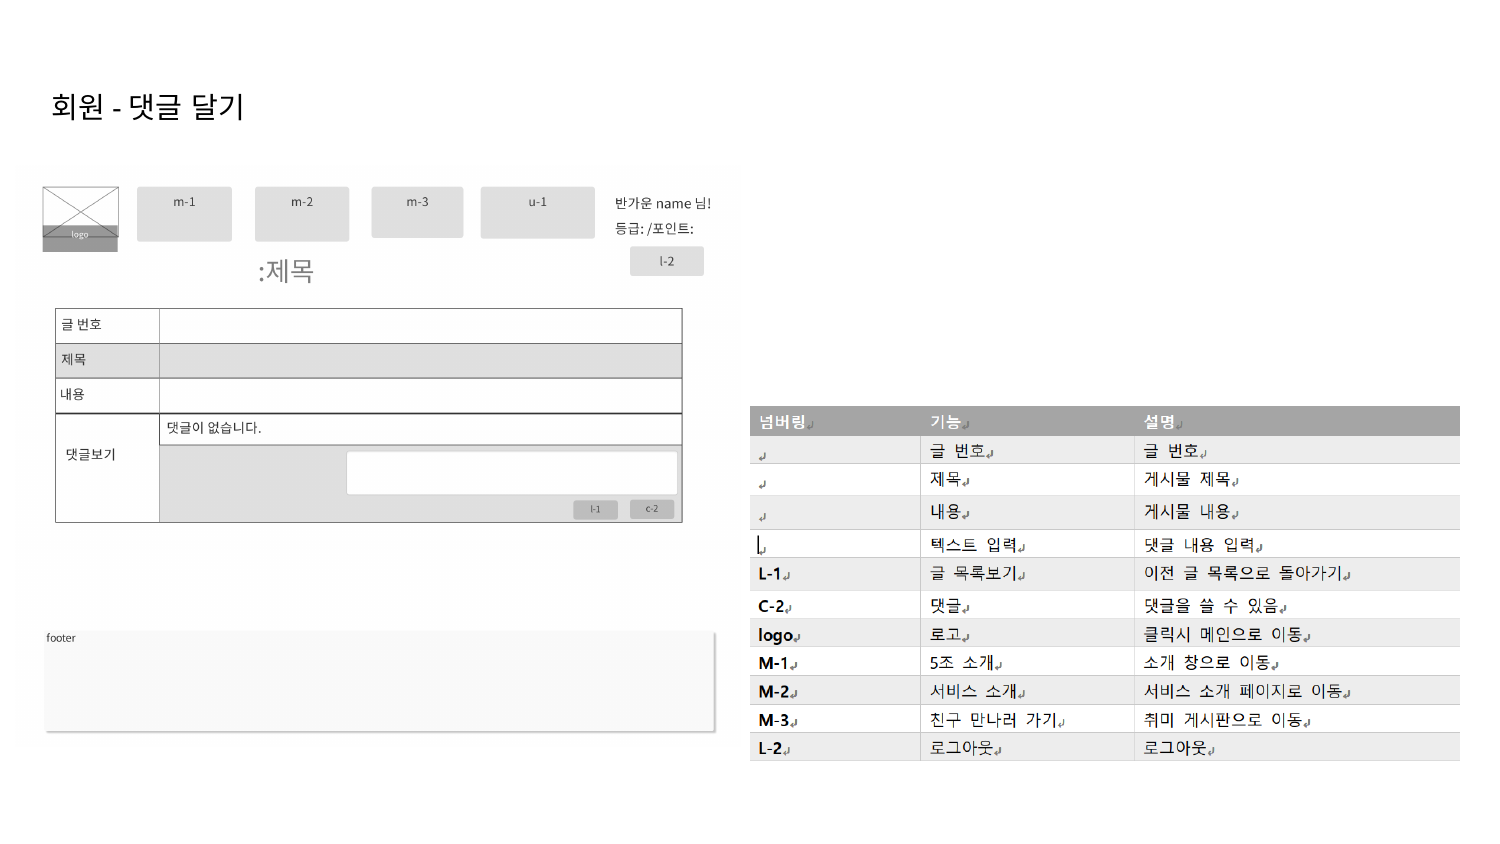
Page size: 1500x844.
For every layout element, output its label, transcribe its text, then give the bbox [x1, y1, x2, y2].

picture [15, 165, 742, 747]
picture [749, 404, 1460, 761]
text_box 회원-댓글 달기 [36, 74, 1240, 140]
